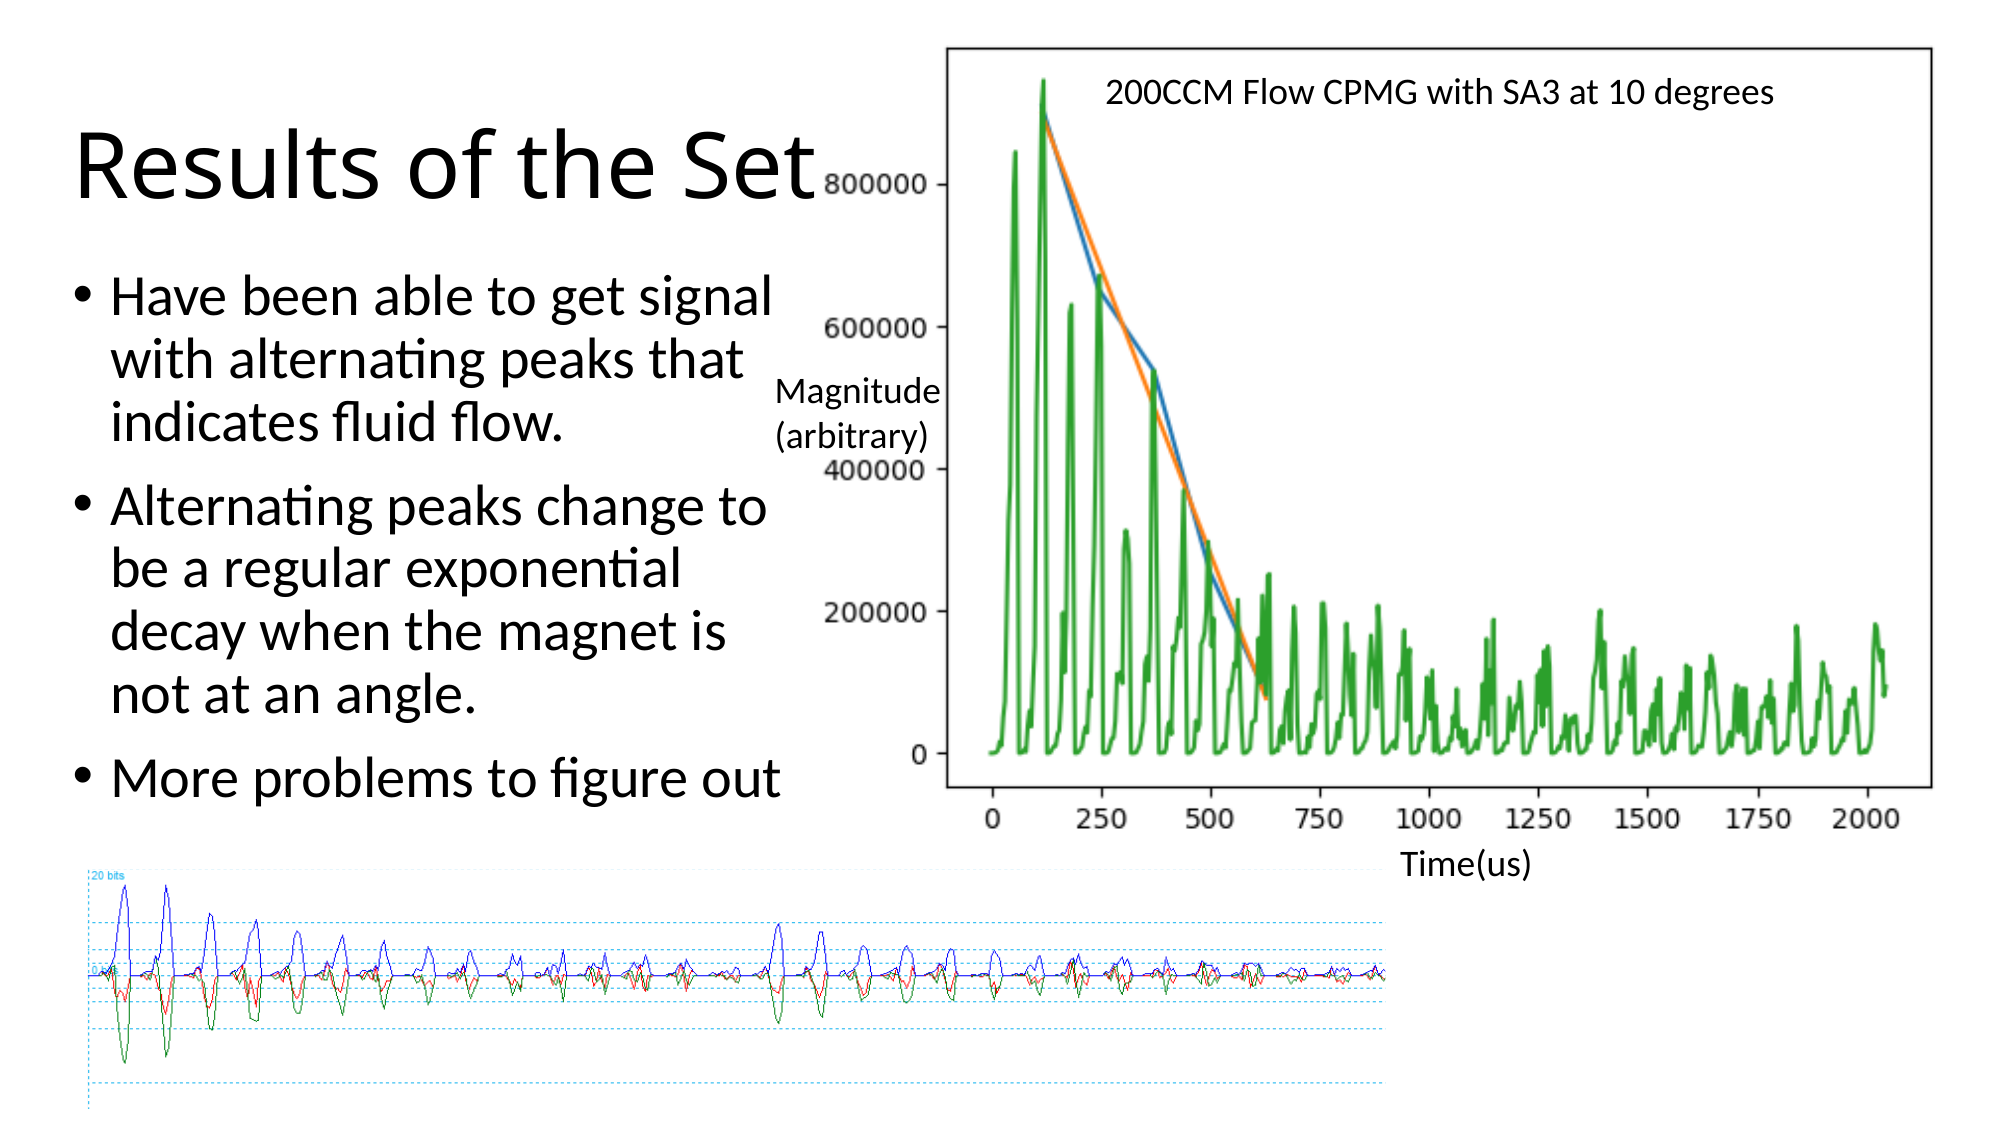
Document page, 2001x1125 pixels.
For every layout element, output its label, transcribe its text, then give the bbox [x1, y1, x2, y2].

list Have been able to get signal with alternating peaks that indicates fluid flow. Alternating peaks change to be a regular exponential decay when the magnet is not at an angle. More problems to figure out [57, 257, 808, 972]
picture [87, 869, 1386, 1109]
title Results of the Setup [57, 59, 820, 278]
text_box Time(us) [1385, 832, 1577, 892]
picture [820, 45, 1943, 832]
text_box Magnitude (arbitrary) [759, 358, 820, 464]
